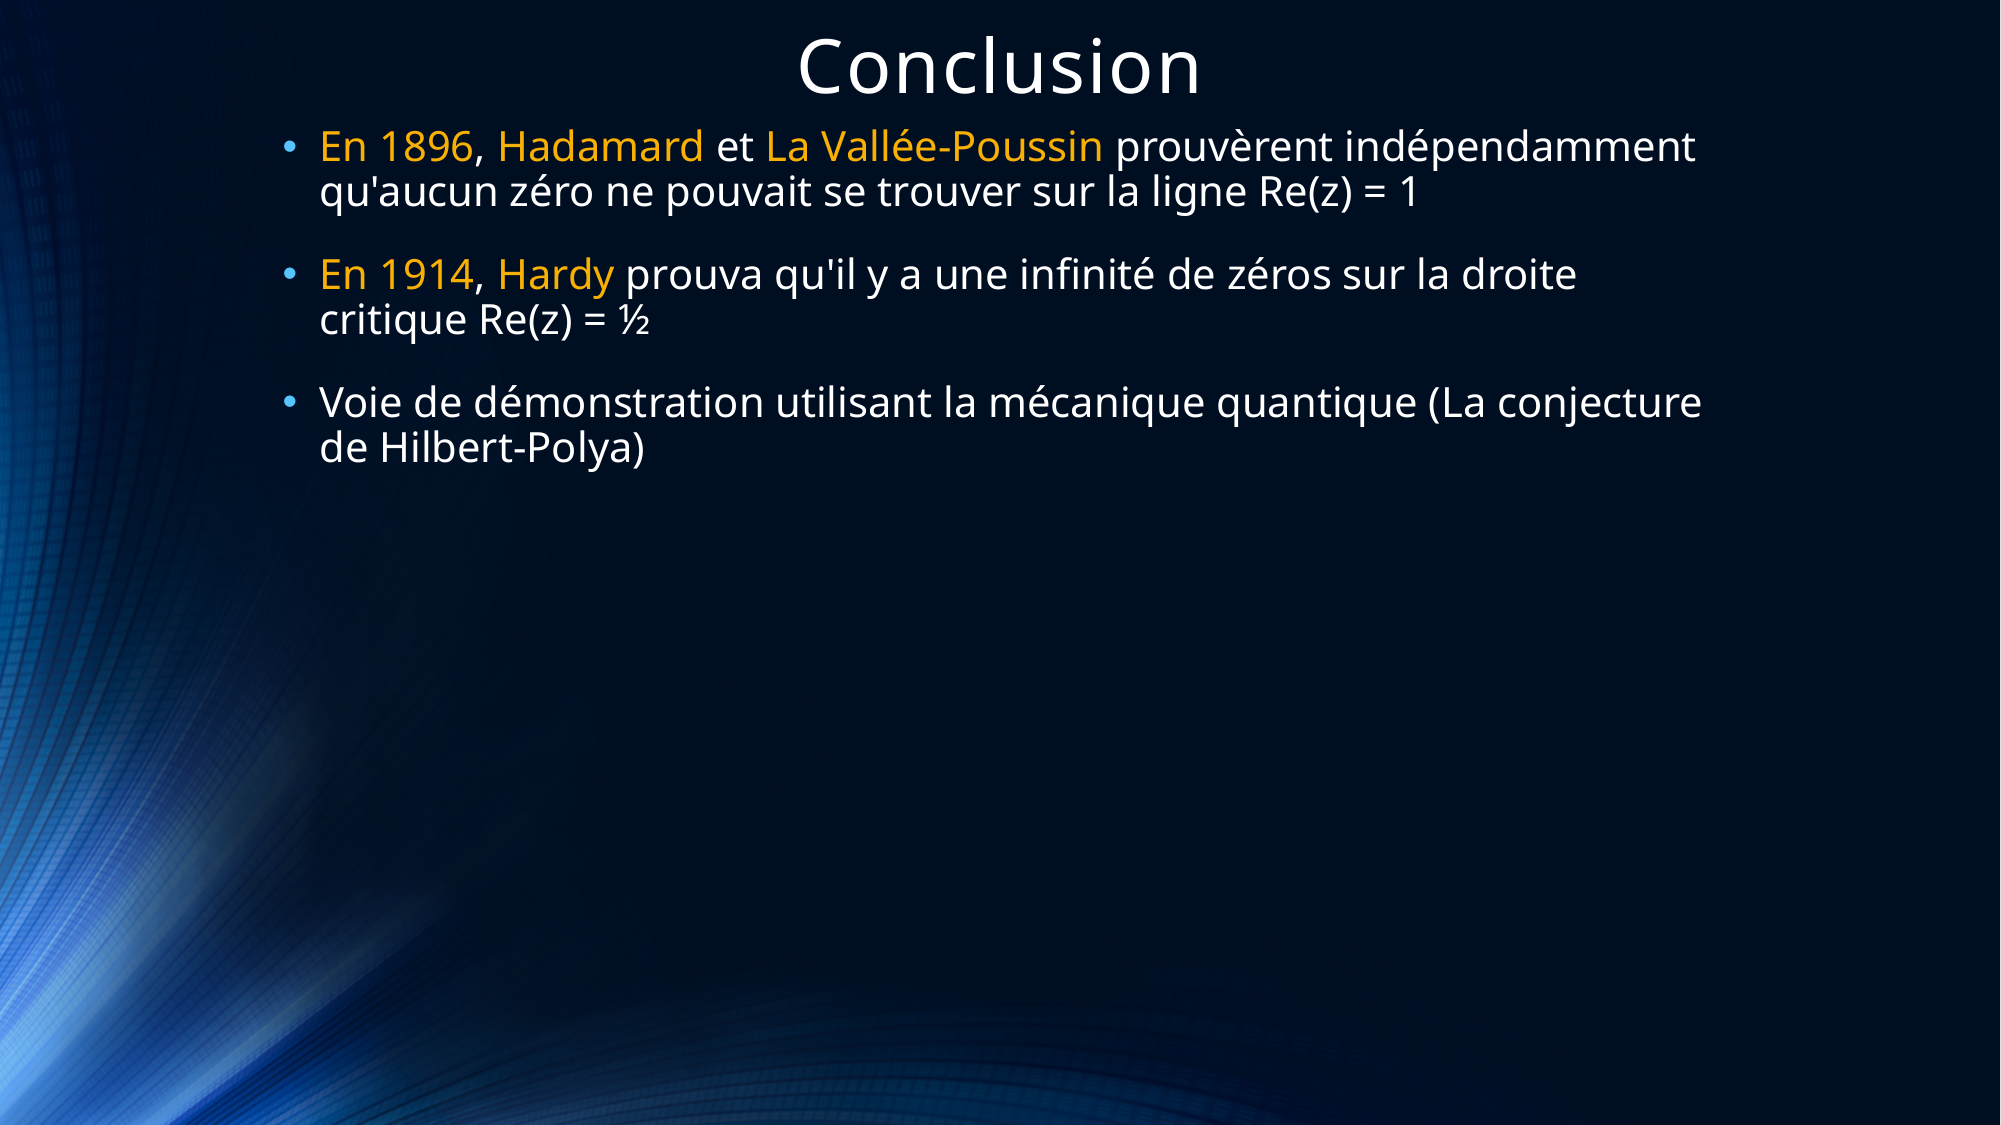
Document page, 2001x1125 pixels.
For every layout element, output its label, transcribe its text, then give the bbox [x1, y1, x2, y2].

list En 1896, Hadamard et La Vallée-Poussin prouvèrent indépendamment qu'aucun zéro ne pouvait se trouver sur la ligne Re(z) = 1 En 1914, Hardy prouva qu'il y a une infinité de zéros sur la droite critique Re(z) = ½ Voie de démonstration utilisant la mécanique quantique (La conjecture de Hilbert-Polya) [267, 118, 1733, 1106]
picture [0, 0, 2001, 1125]
title Conclusion [267, 19, 1733, 118]
